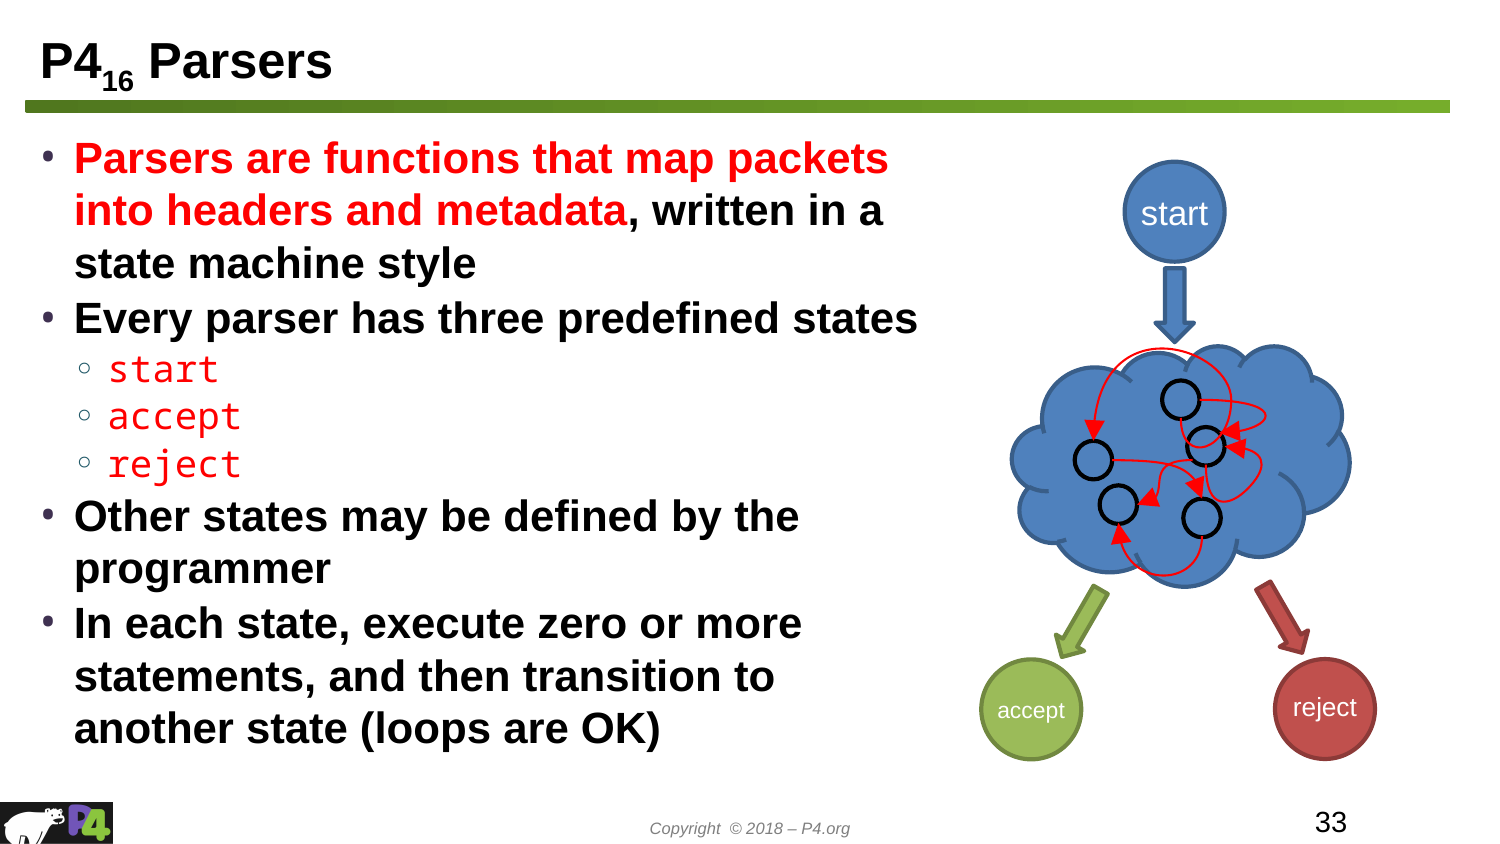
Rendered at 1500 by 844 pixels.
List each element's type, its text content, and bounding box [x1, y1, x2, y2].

picture [0, 802, 113, 844]
text_box reject [1275, 659, 1375, 759]
slide_number 33 [1299, 808, 1475, 835]
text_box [1011, 345, 1350, 587]
text_box [1055, 594, 1108, 657]
list Parsers are functions that map packets into headers and metadata, written in a state machine style Every parser has three predefined states start accept reject Other states may be defined by the programmer In each state, execute zero or more statements, and then transition to another state (loops are OK) [24, 121, 946, 797]
text_box [1155, 268, 1195, 343]
text_box start [1124, 161, 1225, 262]
text_box [1258, 594, 1309, 653]
title P416 Parsers [24, 20, 1450, 100]
text_box accept [981, 659, 1082, 760]
